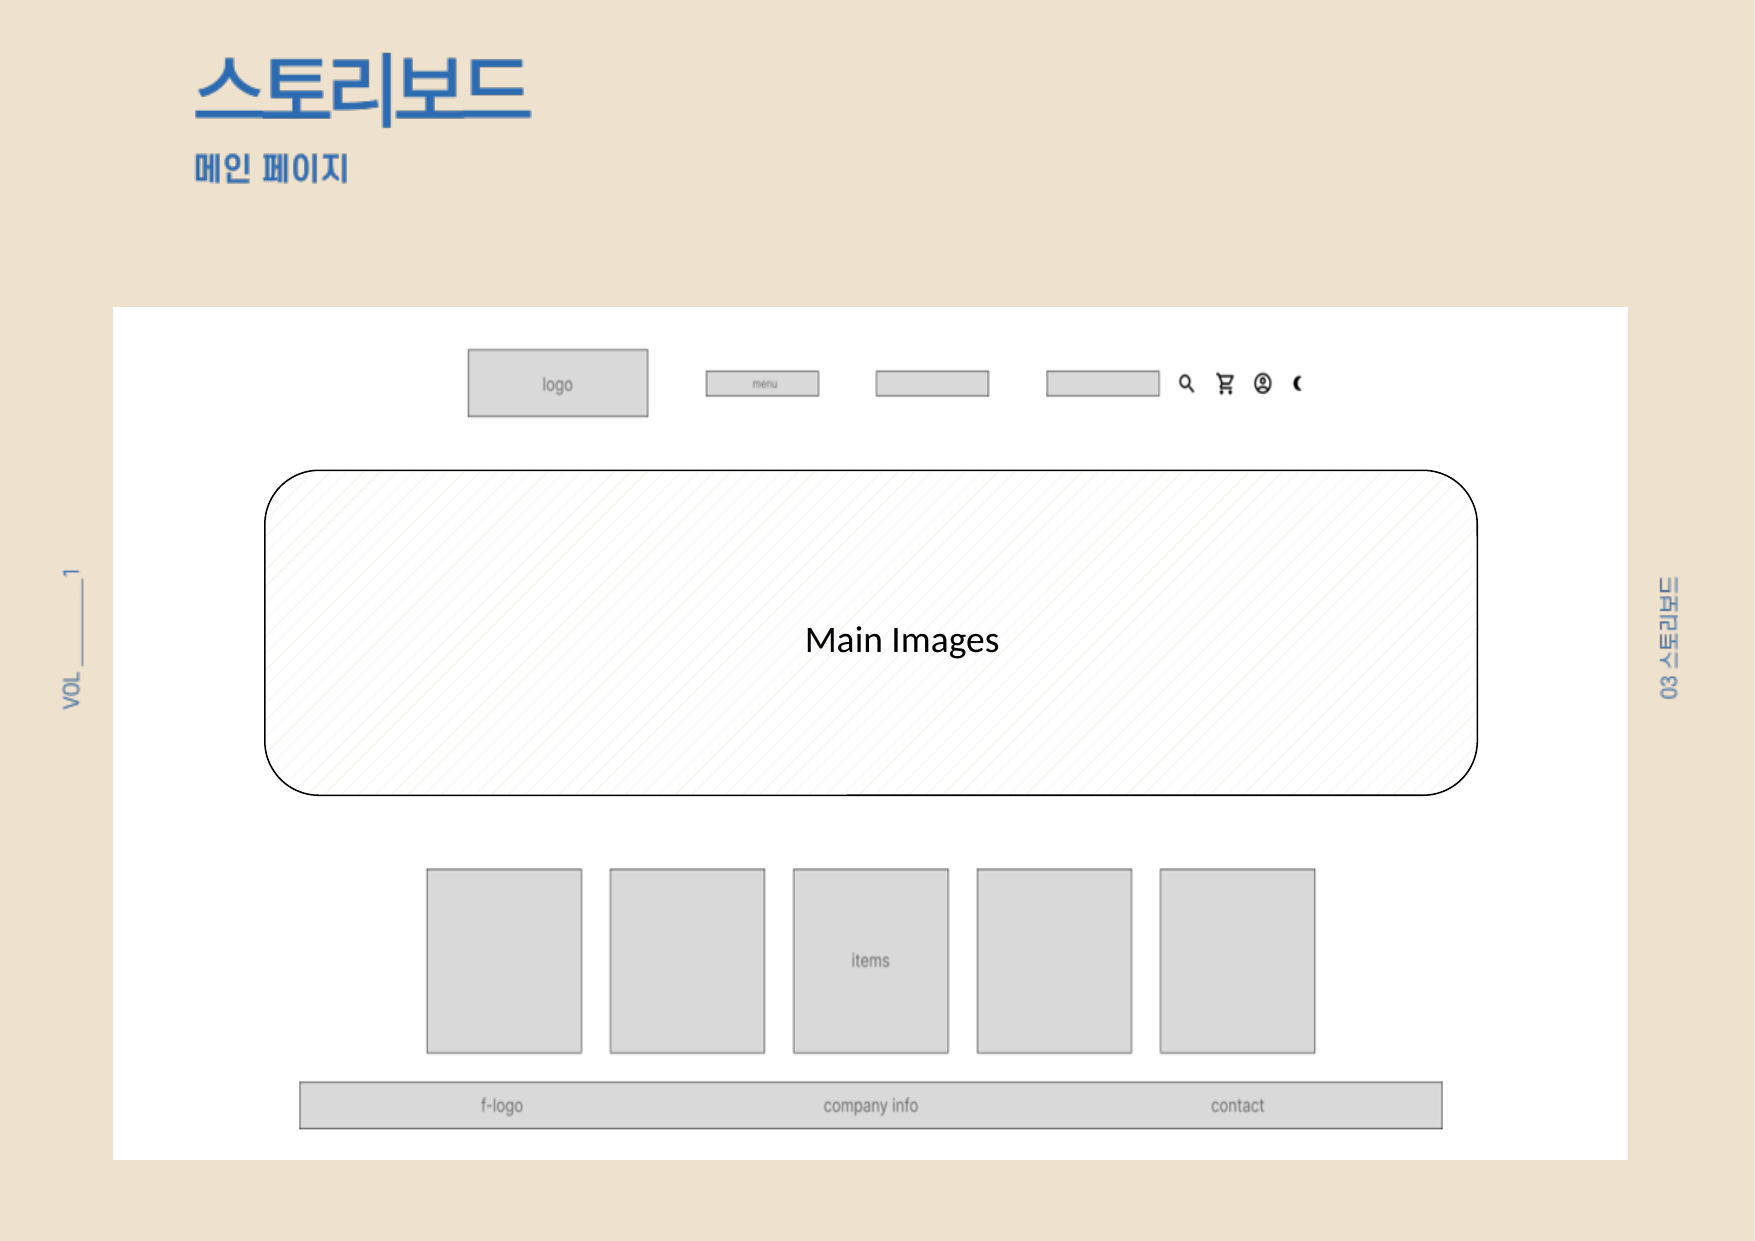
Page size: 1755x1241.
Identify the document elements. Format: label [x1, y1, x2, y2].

text_box [192, 31, 662, 191]
picture [177, 19, 566, 198]
text_box [112, 307, 1628, 1160]
picture [1628, 566, 1755, 771]
picture [0, 556, 112, 771]
